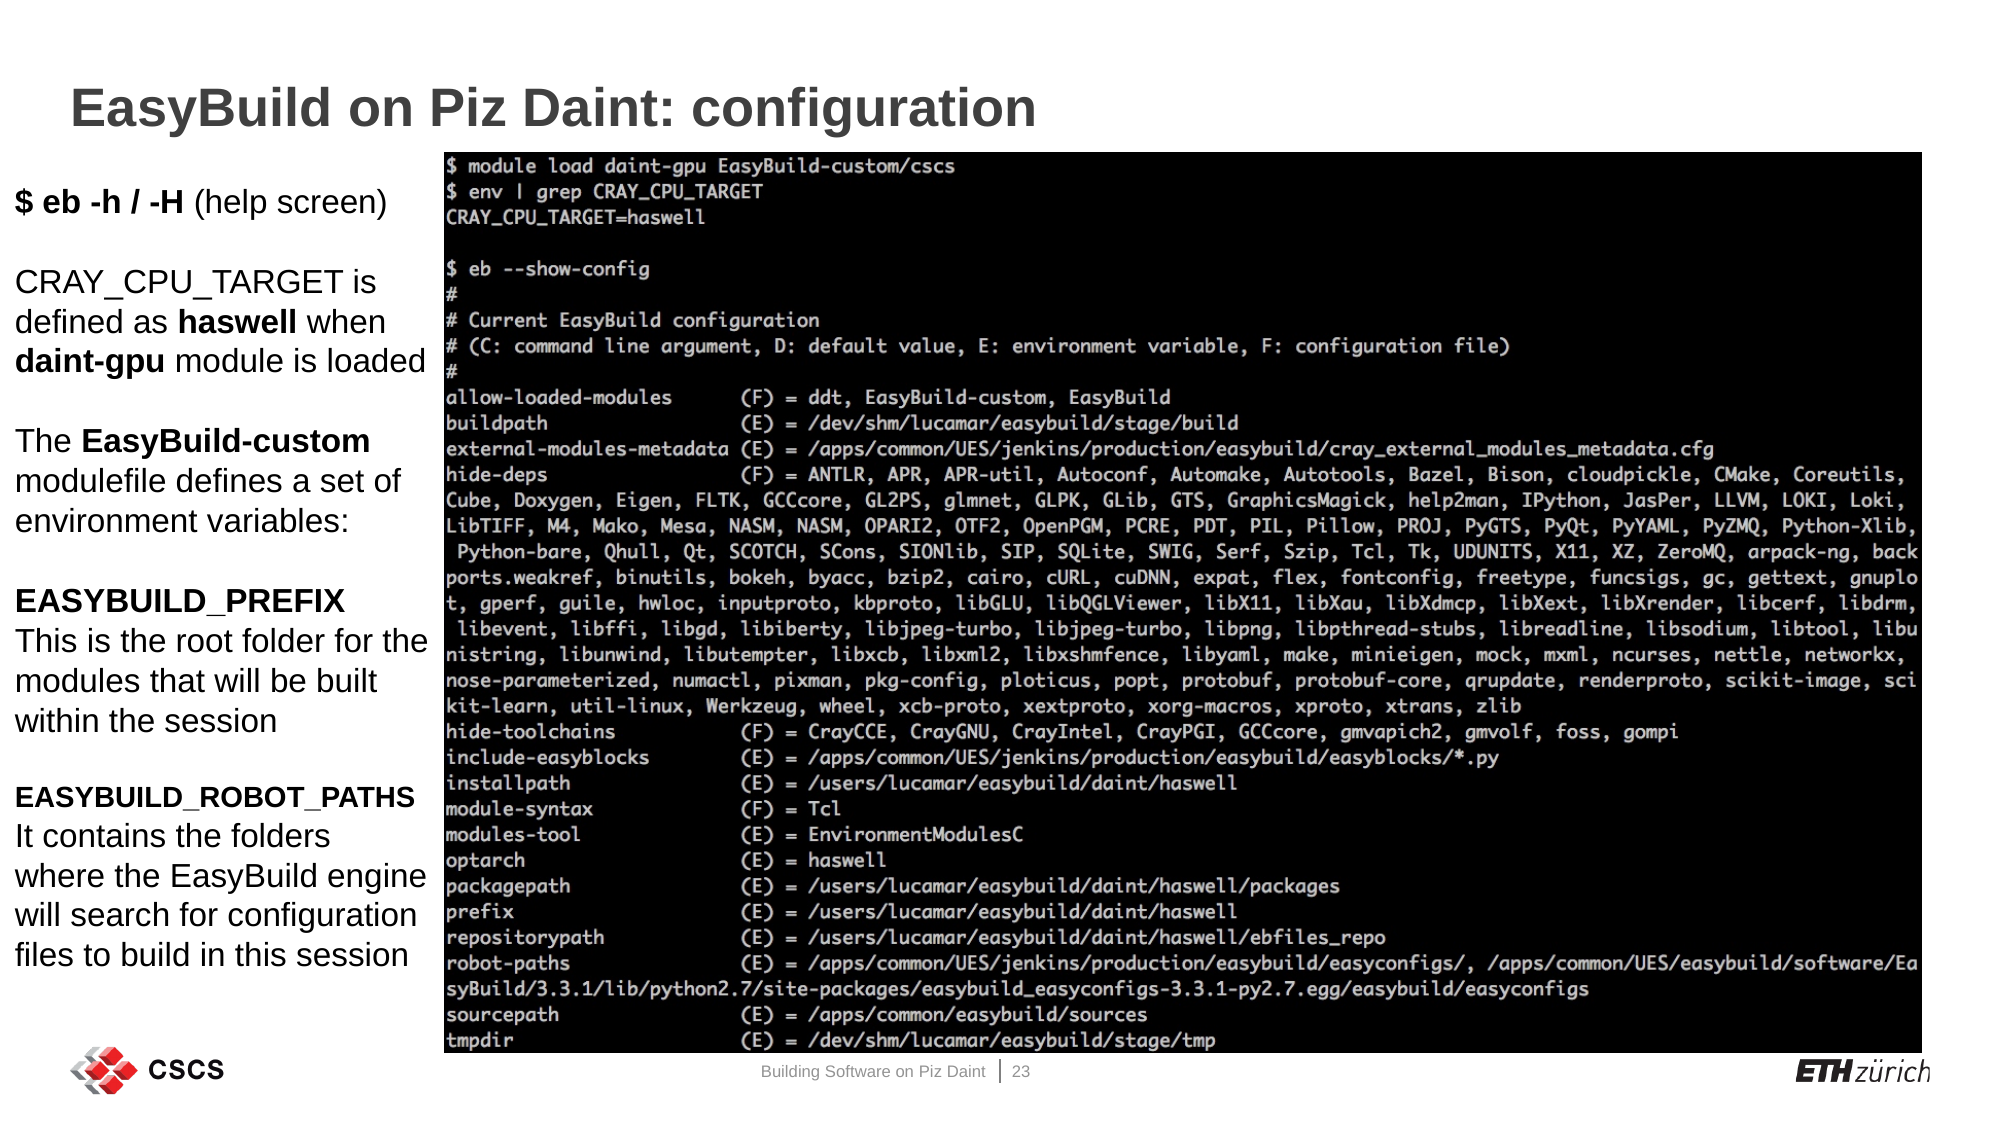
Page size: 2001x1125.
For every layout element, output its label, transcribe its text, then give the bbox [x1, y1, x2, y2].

footer Building Software on Piz Daint [322, 1059, 998, 1083]
slide_number 23 [999, 1059, 1063, 1083]
text_box $ eb -h / -H (help screen) CRAY_CPU_TARGET is defined as haswell when daint-gpu module is loaded The EasyBuild-custom modulefile defines a set of environment variables: EASYBUILD_PREFIX This is the root folder for the modules that will be built within the session EASYBUILD_ROBOT_PATHS It contains the folders where the EasyBuild engine will search for configuration files to build in this session [0, 172, 444, 981]
picture [444, 151, 1922, 1054]
title EasyBuild on Piz Daint: configuration [70, 7, 1930, 149]
